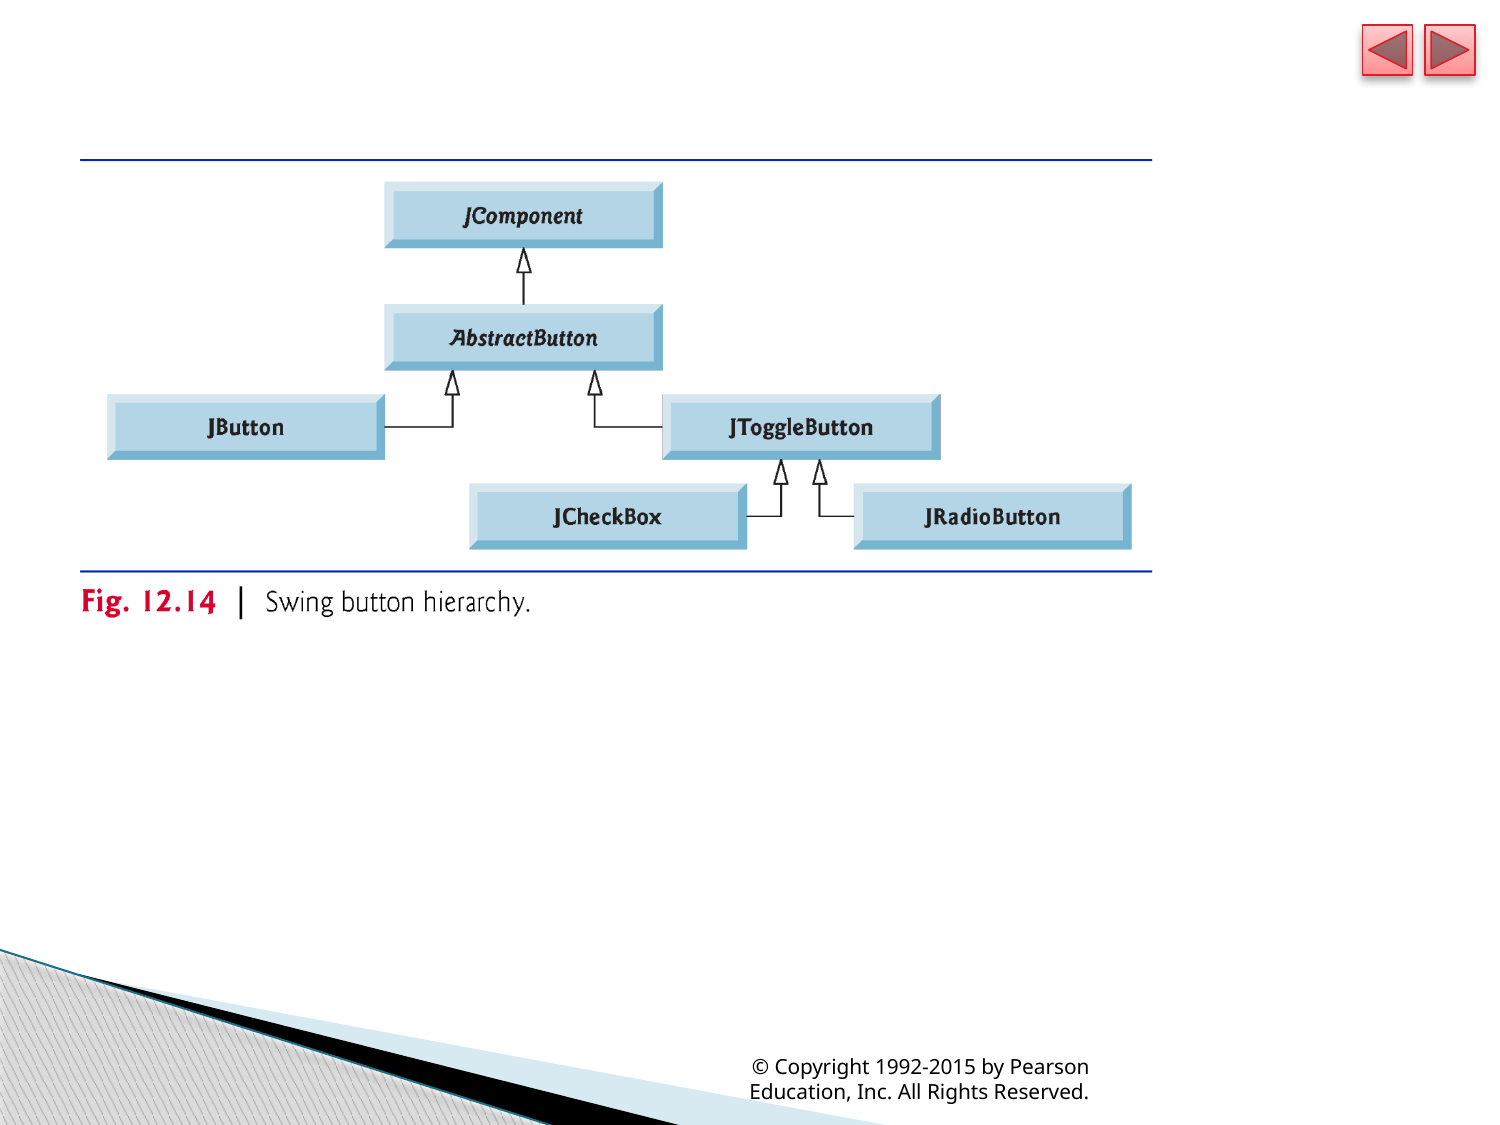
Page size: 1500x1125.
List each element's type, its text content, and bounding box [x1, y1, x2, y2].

footer © Copyright 1992-2015 by Pearson Education, Inc. All Rights Reserved. [650, 1051, 1105, 1112]
picture [0, 106, 1500, 1018]
